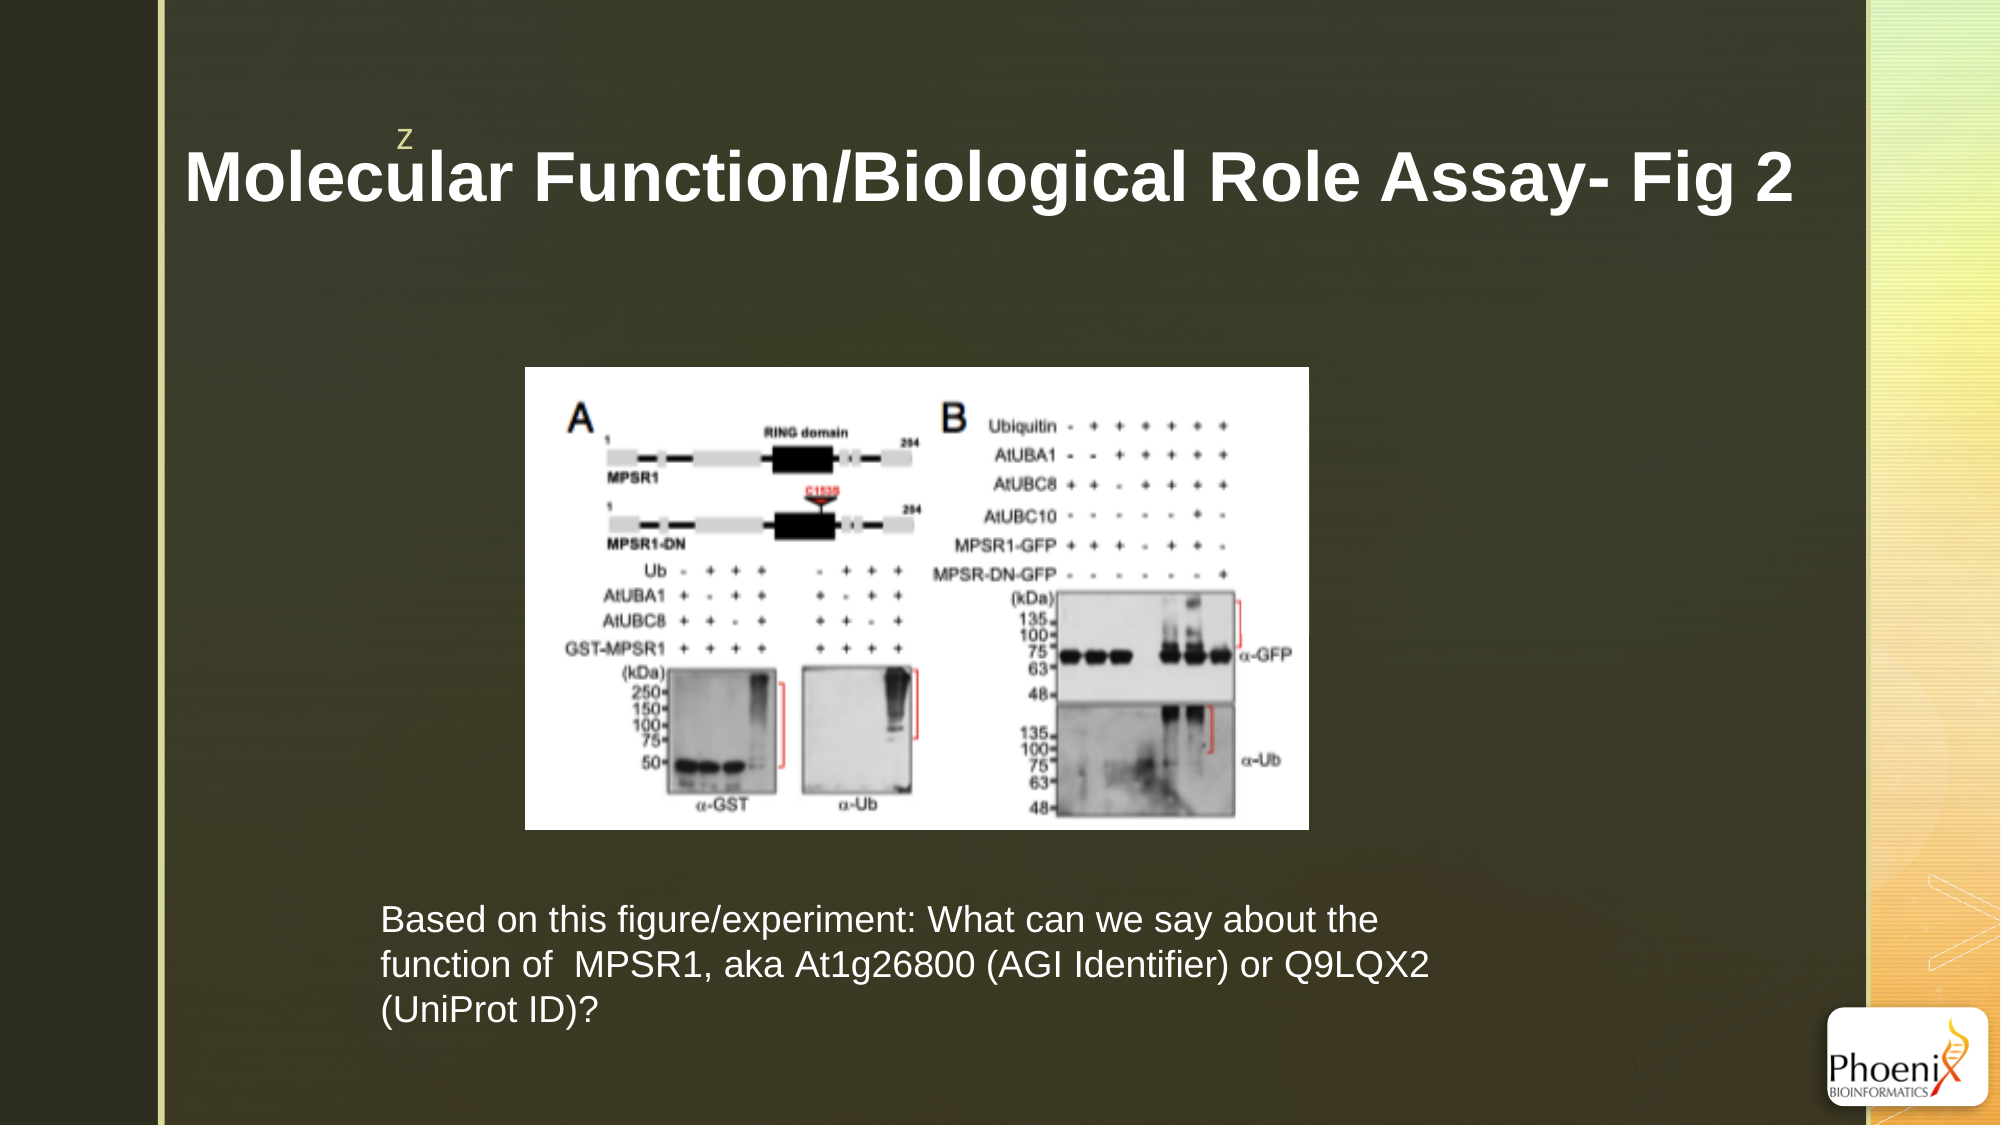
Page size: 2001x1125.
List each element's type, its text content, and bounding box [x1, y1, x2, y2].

picture [1827, 0, 2001, 1125]
title Molecular Function/Biological Role Assay- Fig 2 [144, 132, 1813, 310]
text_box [525, 367, 1310, 831]
text_box Based on this figure/experiment: What can we say about the function of MPSR1, aka At1g26800 (AGI Identifier) or Q9LQX2 (UniProt ID)? [365, 888, 1529, 1083]
